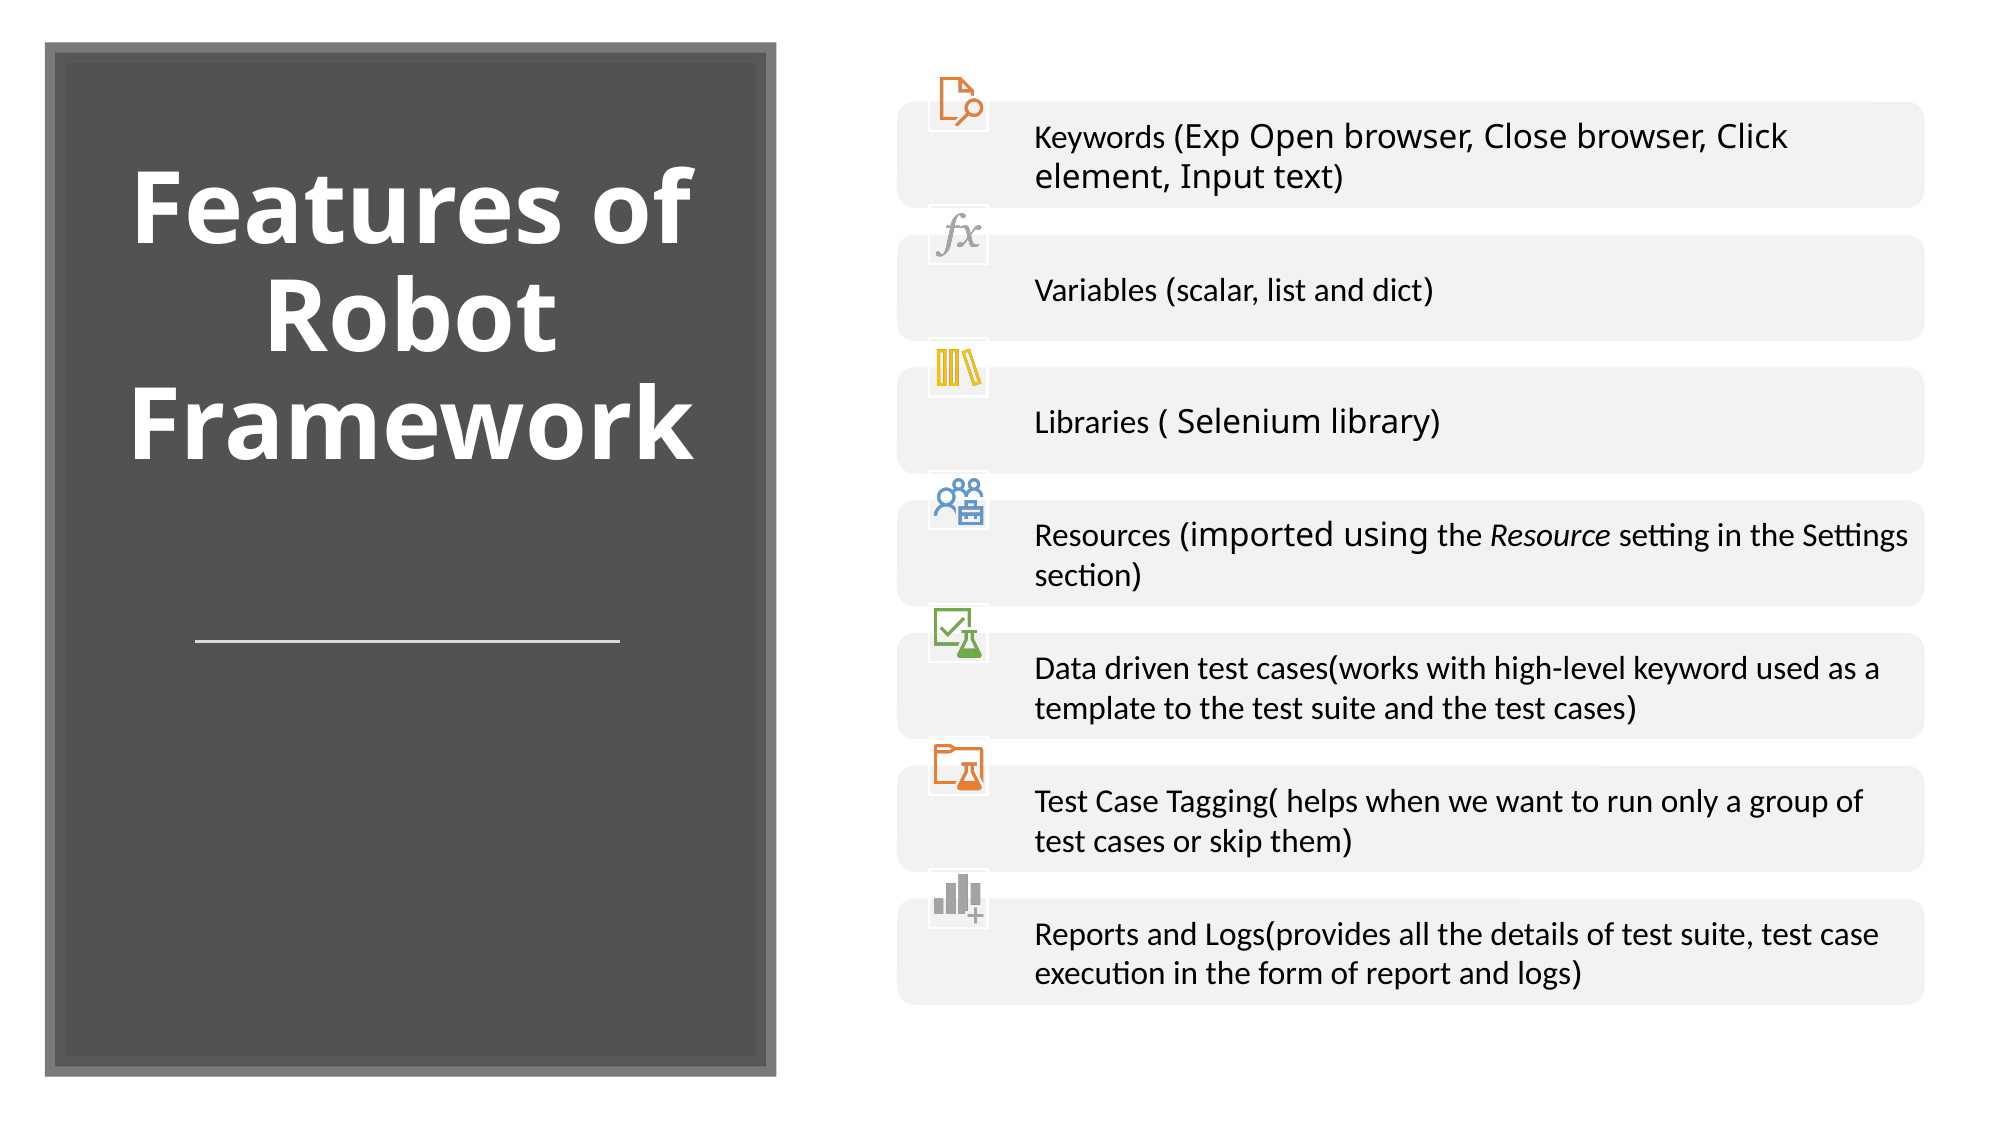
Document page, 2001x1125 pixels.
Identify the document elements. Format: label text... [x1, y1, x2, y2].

title Features of Robot Framework [110, 149, 711, 624]
text_box [54, 52, 767, 1067]
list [897, 101, 1925, 1005]
picture [930, 74, 986, 101]
